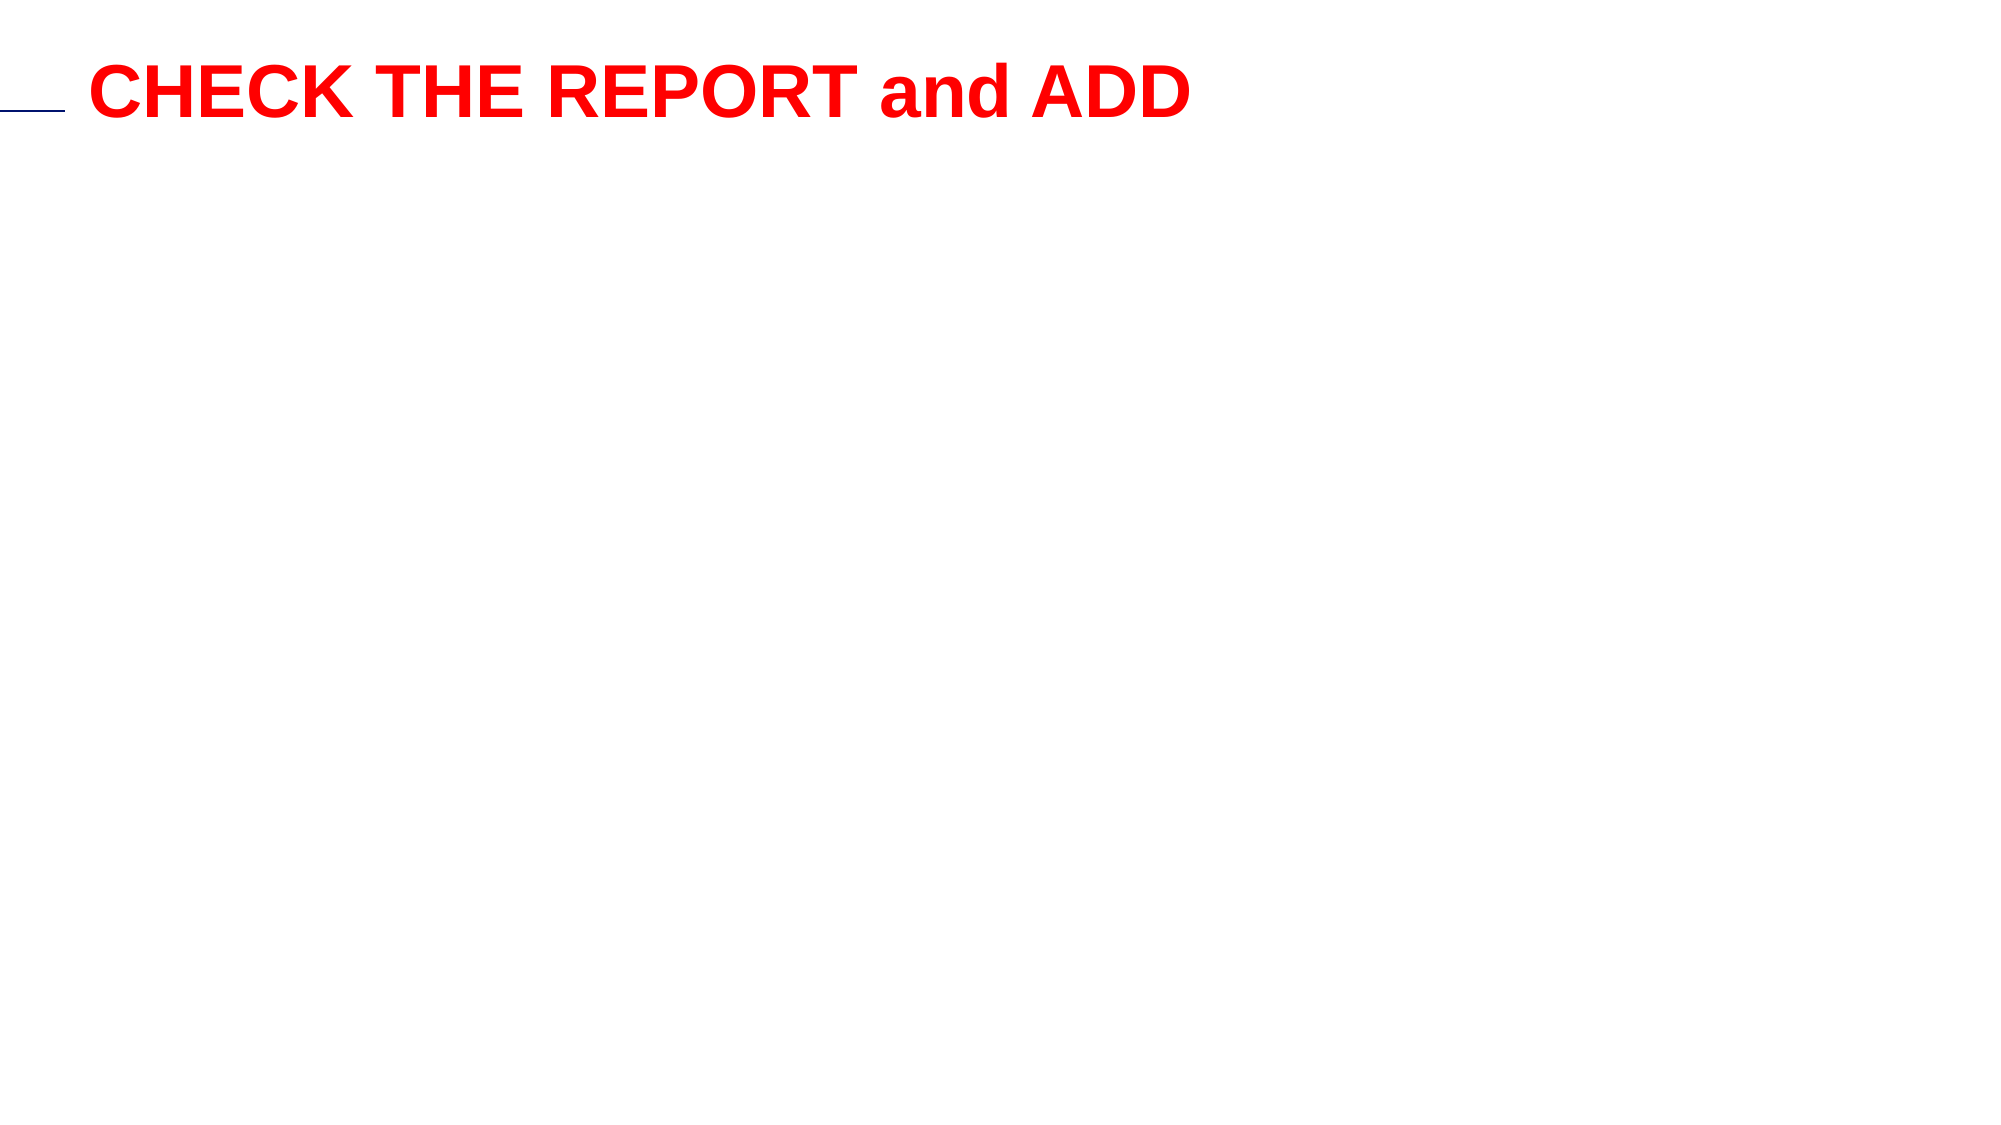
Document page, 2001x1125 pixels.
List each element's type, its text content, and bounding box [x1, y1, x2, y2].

title CHECK THE REPORT and ADD [88, 42, 1975, 134]
